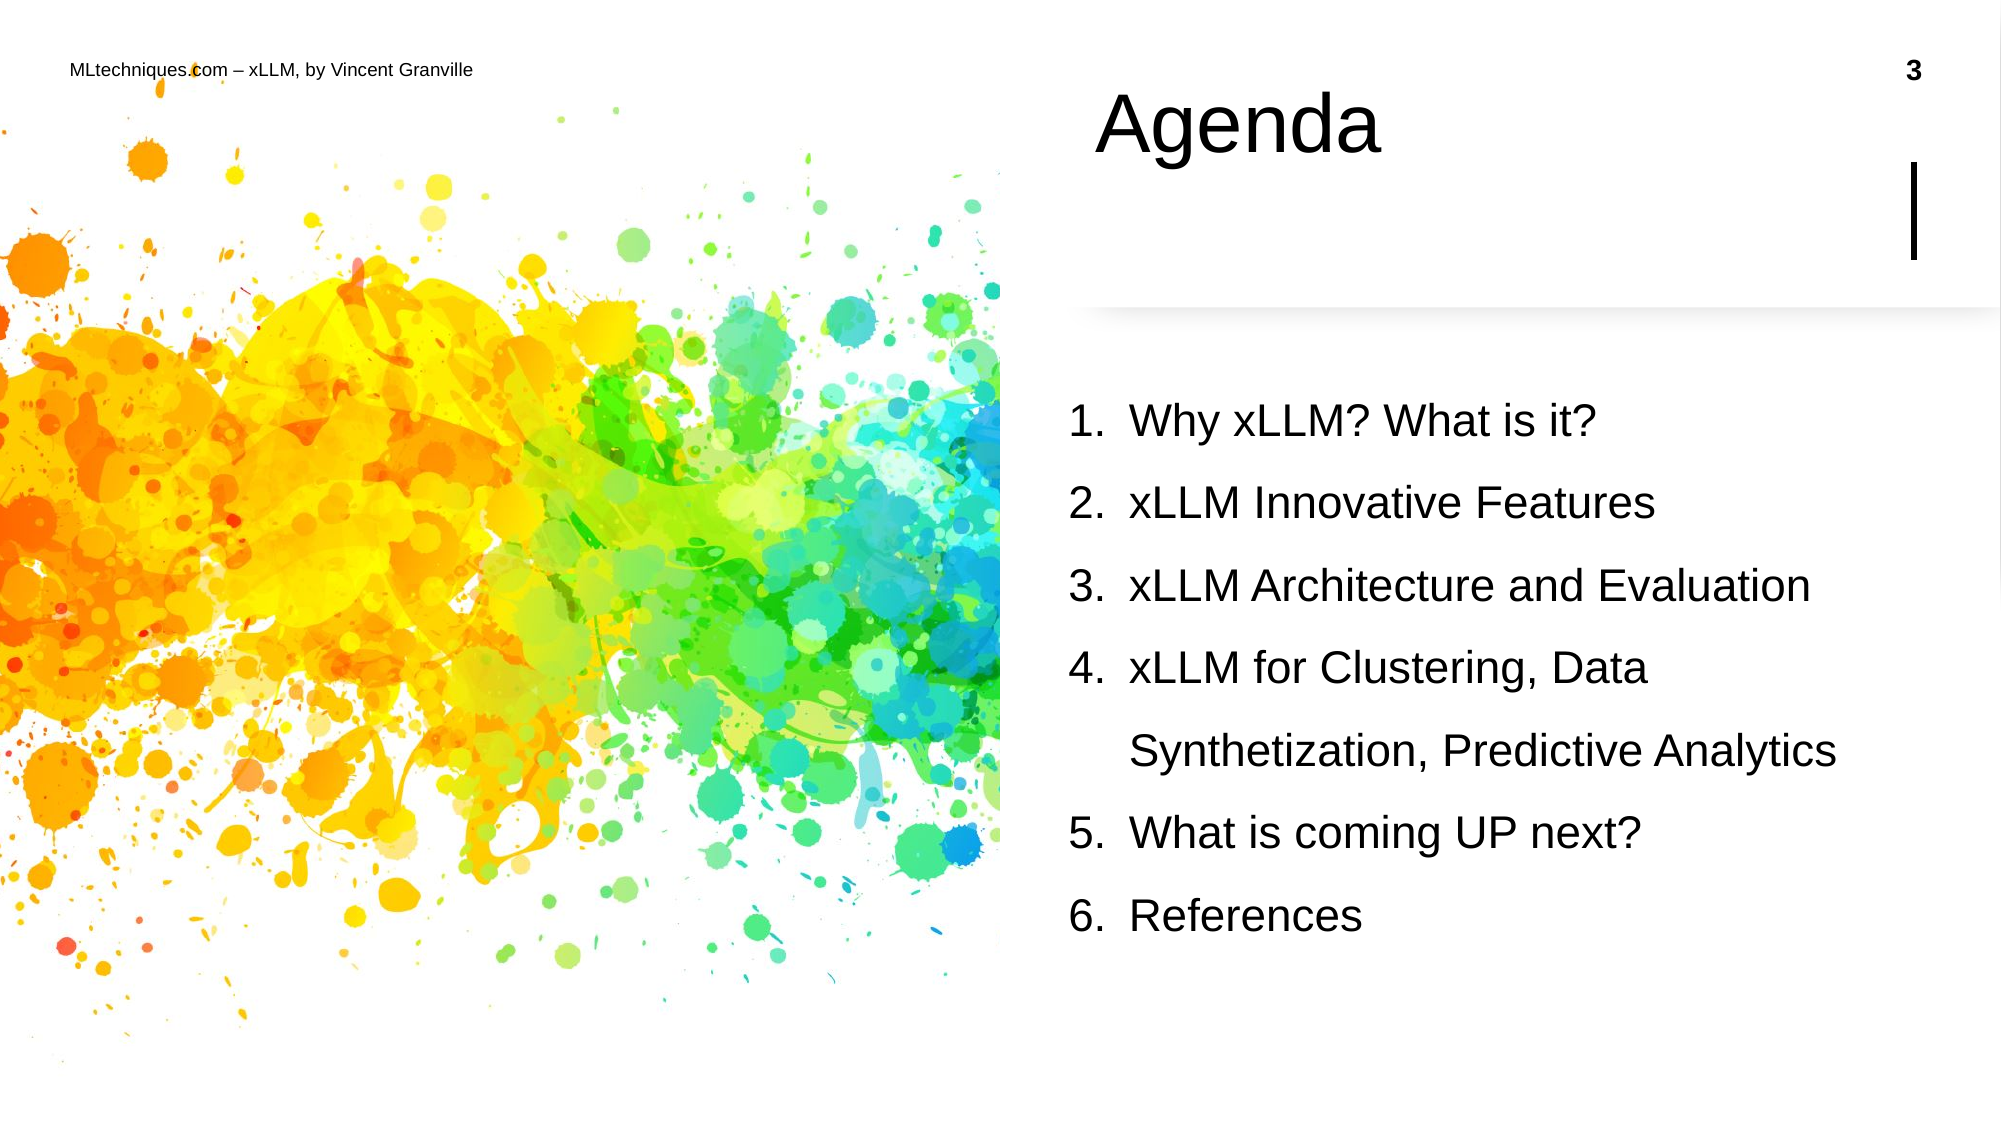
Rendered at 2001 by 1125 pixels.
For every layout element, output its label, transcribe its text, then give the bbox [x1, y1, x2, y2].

text_box Why xLLM? What is it? xLLM Innovative Features xLLM Architecture and Evaluation xLLM for Clustering, Data Synthetization, Predictive Analytics What is coming UP next? References [1038, 348, 1933, 1029]
subtitle Agenda [1080, 48, 1891, 277]
text_box [1001, 0, 2000, 308]
slide_number 3 [1852, 38, 1977, 99]
picture [0, 0, 1001, 1125]
text_box [1004, 308, 2000, 1125]
